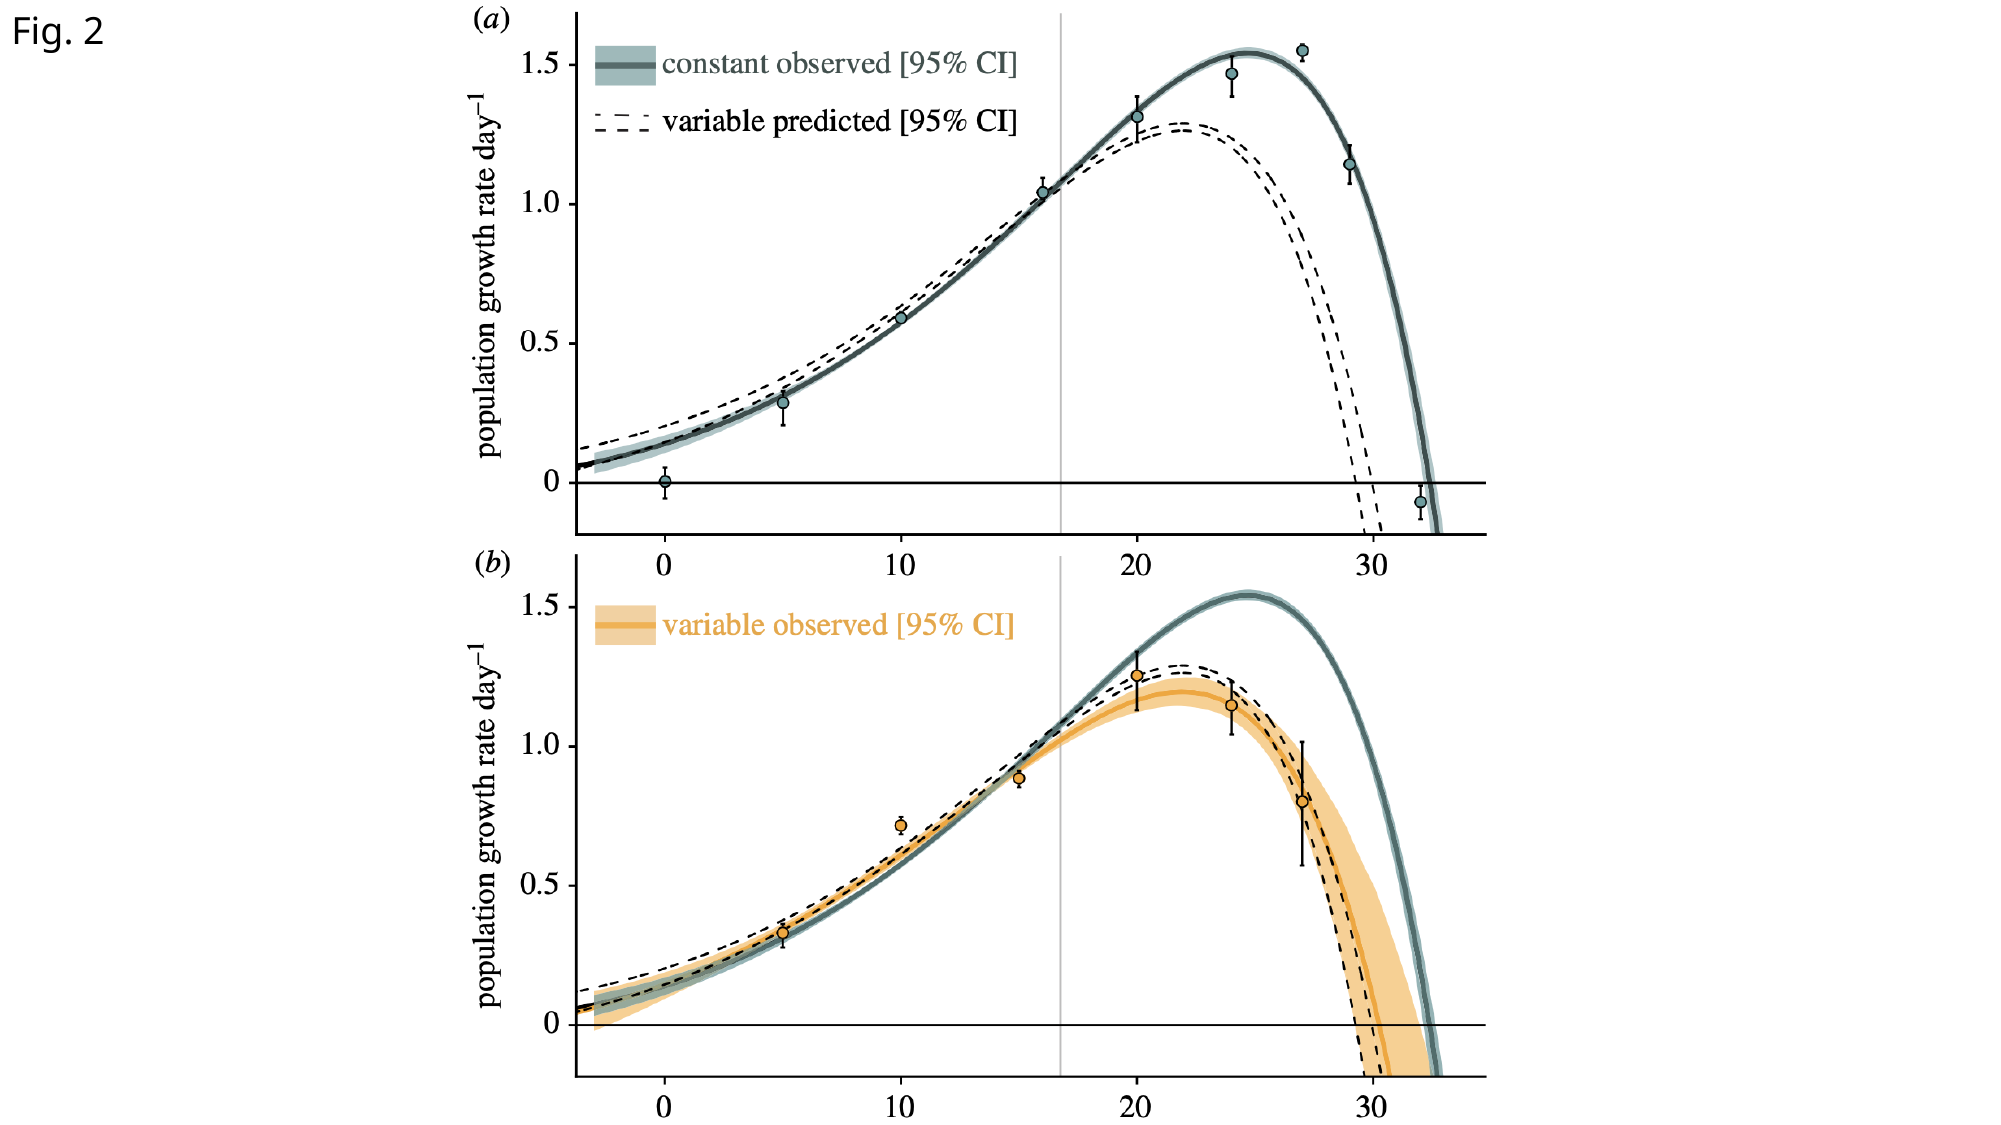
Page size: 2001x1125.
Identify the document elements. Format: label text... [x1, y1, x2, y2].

text_box Fig. 2 [0, 0, 120, 60]
picture [453, 0, 1547, 1125]
